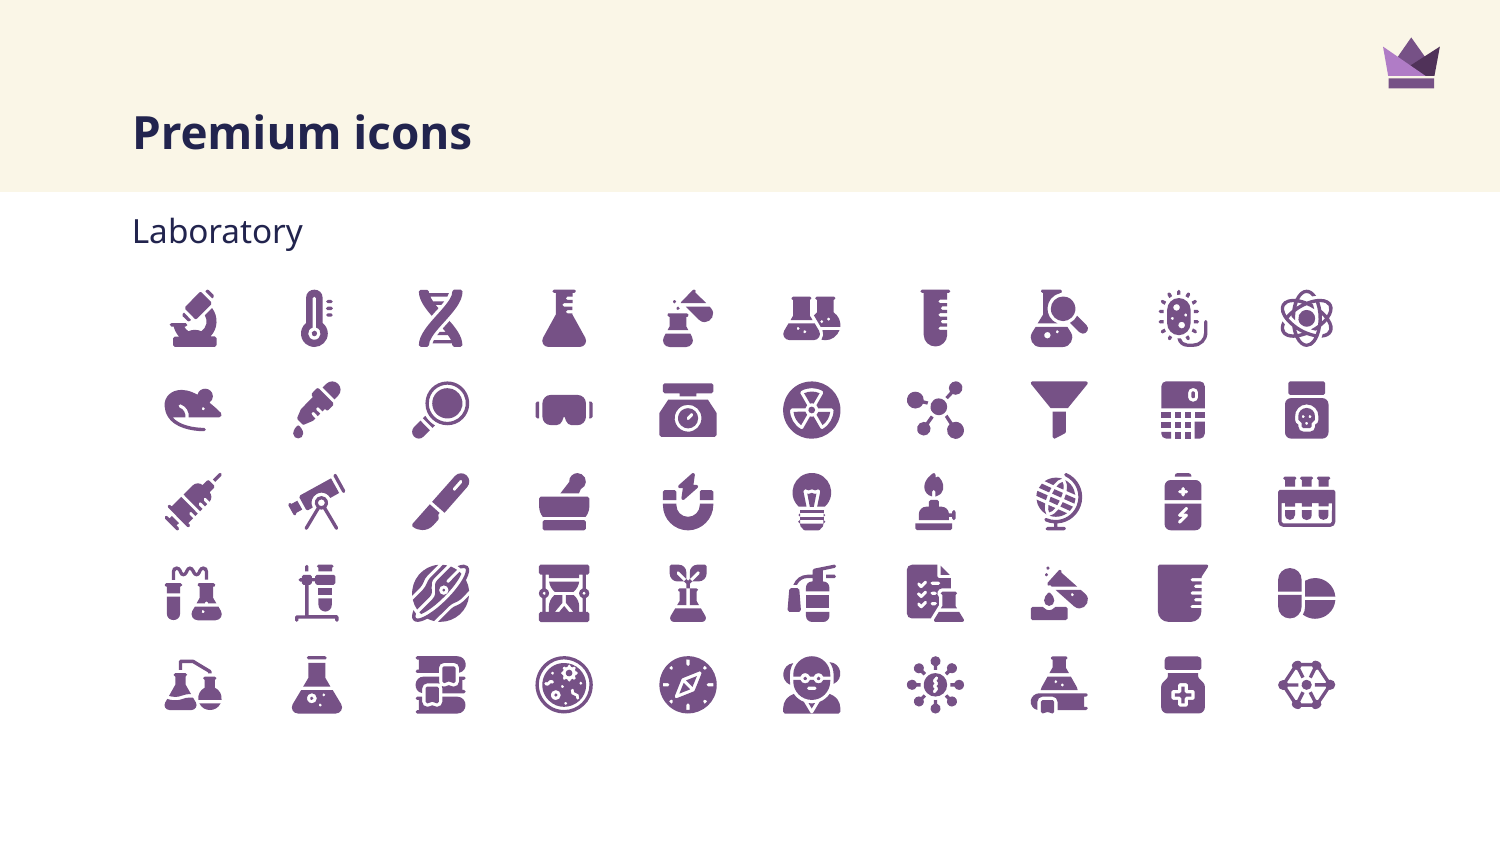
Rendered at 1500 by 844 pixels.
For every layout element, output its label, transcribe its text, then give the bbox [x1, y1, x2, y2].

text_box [412, 655, 470, 714]
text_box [1028, 289, 1091, 348]
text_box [668, 564, 708, 623]
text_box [411, 381, 477, 439]
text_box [649, 655, 717, 714]
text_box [1382, 37, 1440, 89]
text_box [1030, 656, 1089, 714]
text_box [538, 472, 590, 531]
text_box [164, 388, 222, 432]
title Premium icons [116, 88, 1383, 168]
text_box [906, 655, 966, 714]
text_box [660, 289, 717, 348]
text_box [787, 564, 838, 623]
text_box [1157, 564, 1209, 622]
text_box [298, 289, 334, 348]
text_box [294, 564, 339, 623]
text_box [162, 659, 223, 711]
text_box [1030, 566, 1092, 621]
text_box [779, 655, 845, 714]
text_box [659, 383, 717, 438]
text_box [411, 472, 471, 531]
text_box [293, 381, 342, 439]
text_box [169, 289, 219, 348]
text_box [410, 564, 471, 623]
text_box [915, 472, 956, 531]
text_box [1277, 476, 1336, 528]
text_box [1030, 381, 1089, 439]
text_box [525, 655, 594, 714]
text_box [905, 381, 968, 440]
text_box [662, 472, 714, 531]
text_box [287, 473, 346, 530]
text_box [785, 472, 839, 531]
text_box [1275, 289, 1337, 348]
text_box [418, 289, 463, 348]
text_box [781, 296, 842, 341]
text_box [906, 564, 965, 623]
text_box [542, 289, 587, 347]
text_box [1284, 381, 1329, 439]
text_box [1161, 381, 1206, 439]
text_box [773, 381, 841, 439]
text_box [164, 472, 223, 531]
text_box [535, 394, 594, 426]
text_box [164, 566, 224, 621]
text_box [537, 564, 591, 623]
text_box Laboratory [116, 195, 638, 275]
text_box [920, 289, 951, 347]
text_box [1160, 656, 1206, 714]
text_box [290, 655, 344, 714]
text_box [1277, 567, 1336, 619]
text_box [1164, 472, 1202, 531]
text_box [1277, 660, 1336, 710]
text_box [1157, 289, 1208, 348]
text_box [1036, 472, 1085, 531]
